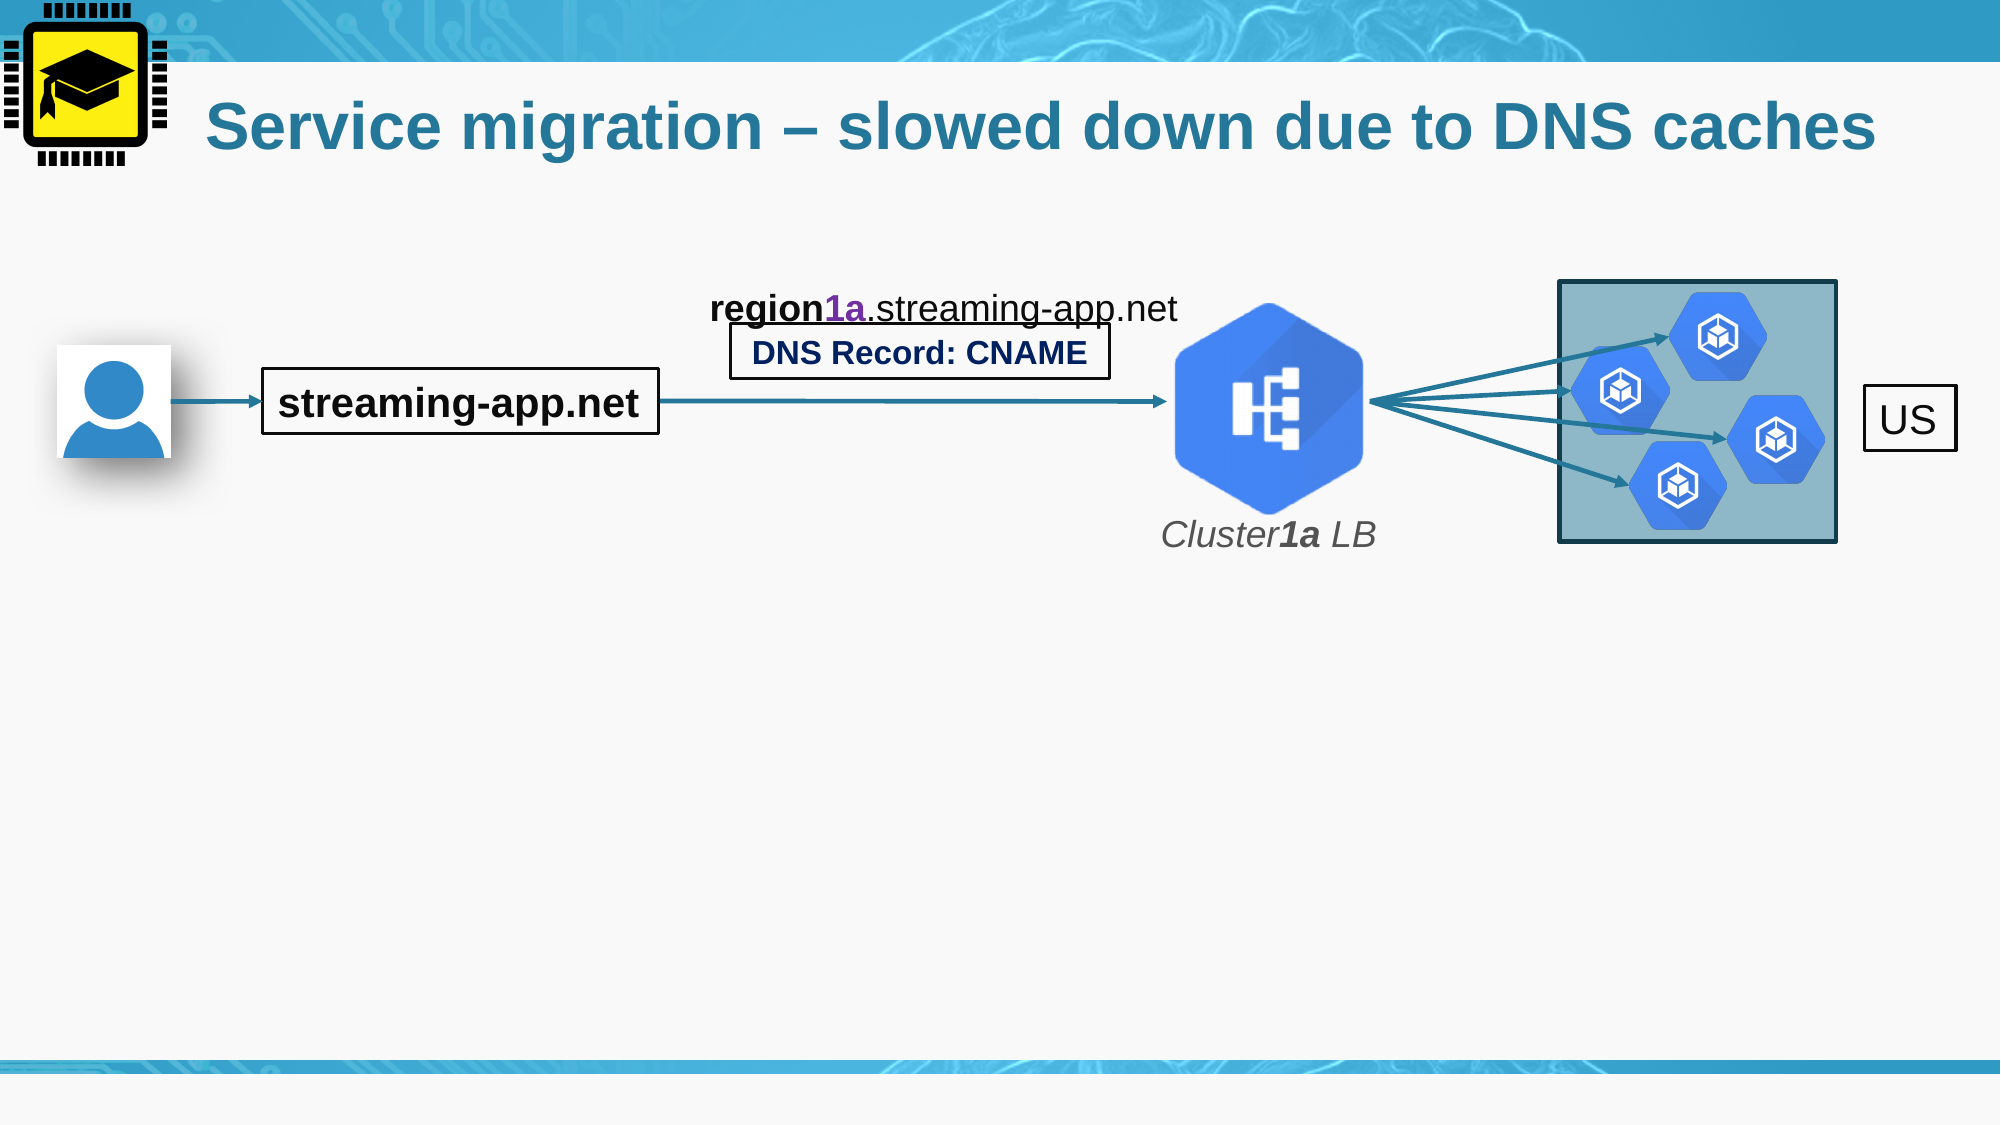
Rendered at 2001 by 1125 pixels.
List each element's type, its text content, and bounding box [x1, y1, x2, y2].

picture [0, 1060, 2000, 1074]
title Service migration – slowed down due to DNS caches [170, 76, 1915, 180]
picture [0, 0, 2000, 166]
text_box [57, 276, 1957, 564]
